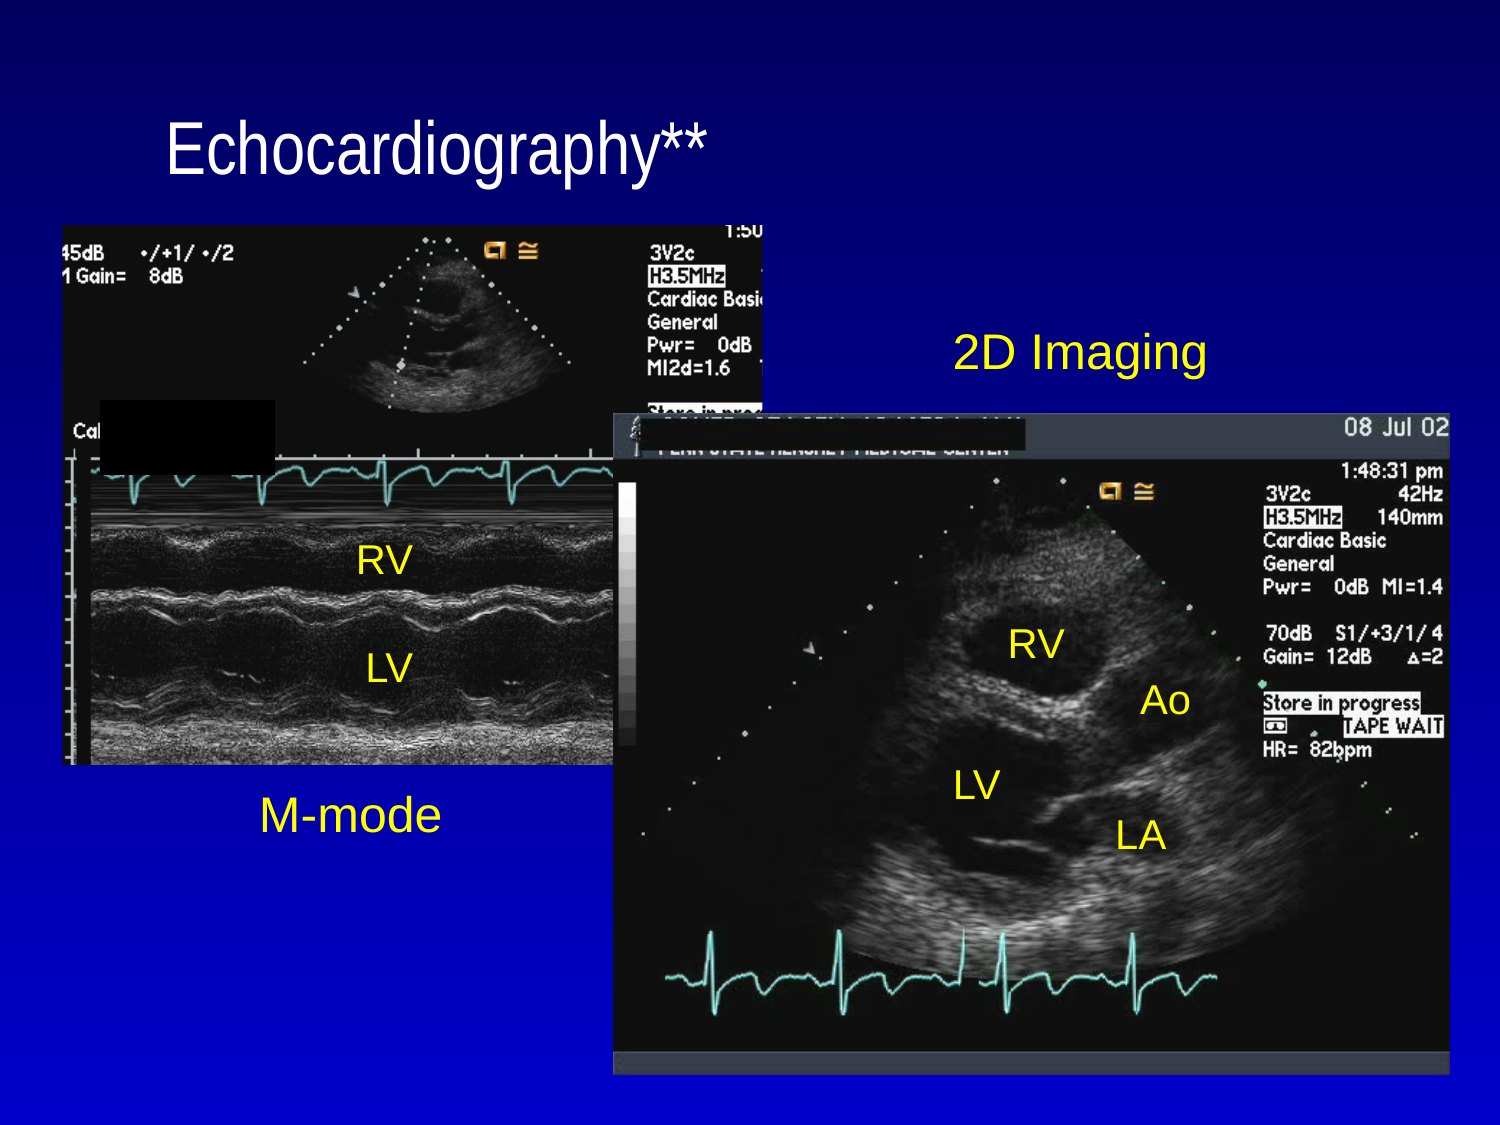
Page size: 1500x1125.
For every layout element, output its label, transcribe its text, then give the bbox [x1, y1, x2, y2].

title Echocardiography** [150, 87, 1338, 225]
picture [62, 224, 763, 765]
list M-mode [187, 774, 488, 863]
text_box 2D Imaging [937, 312, 1224, 388]
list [612, 412, 1451, 1076]
